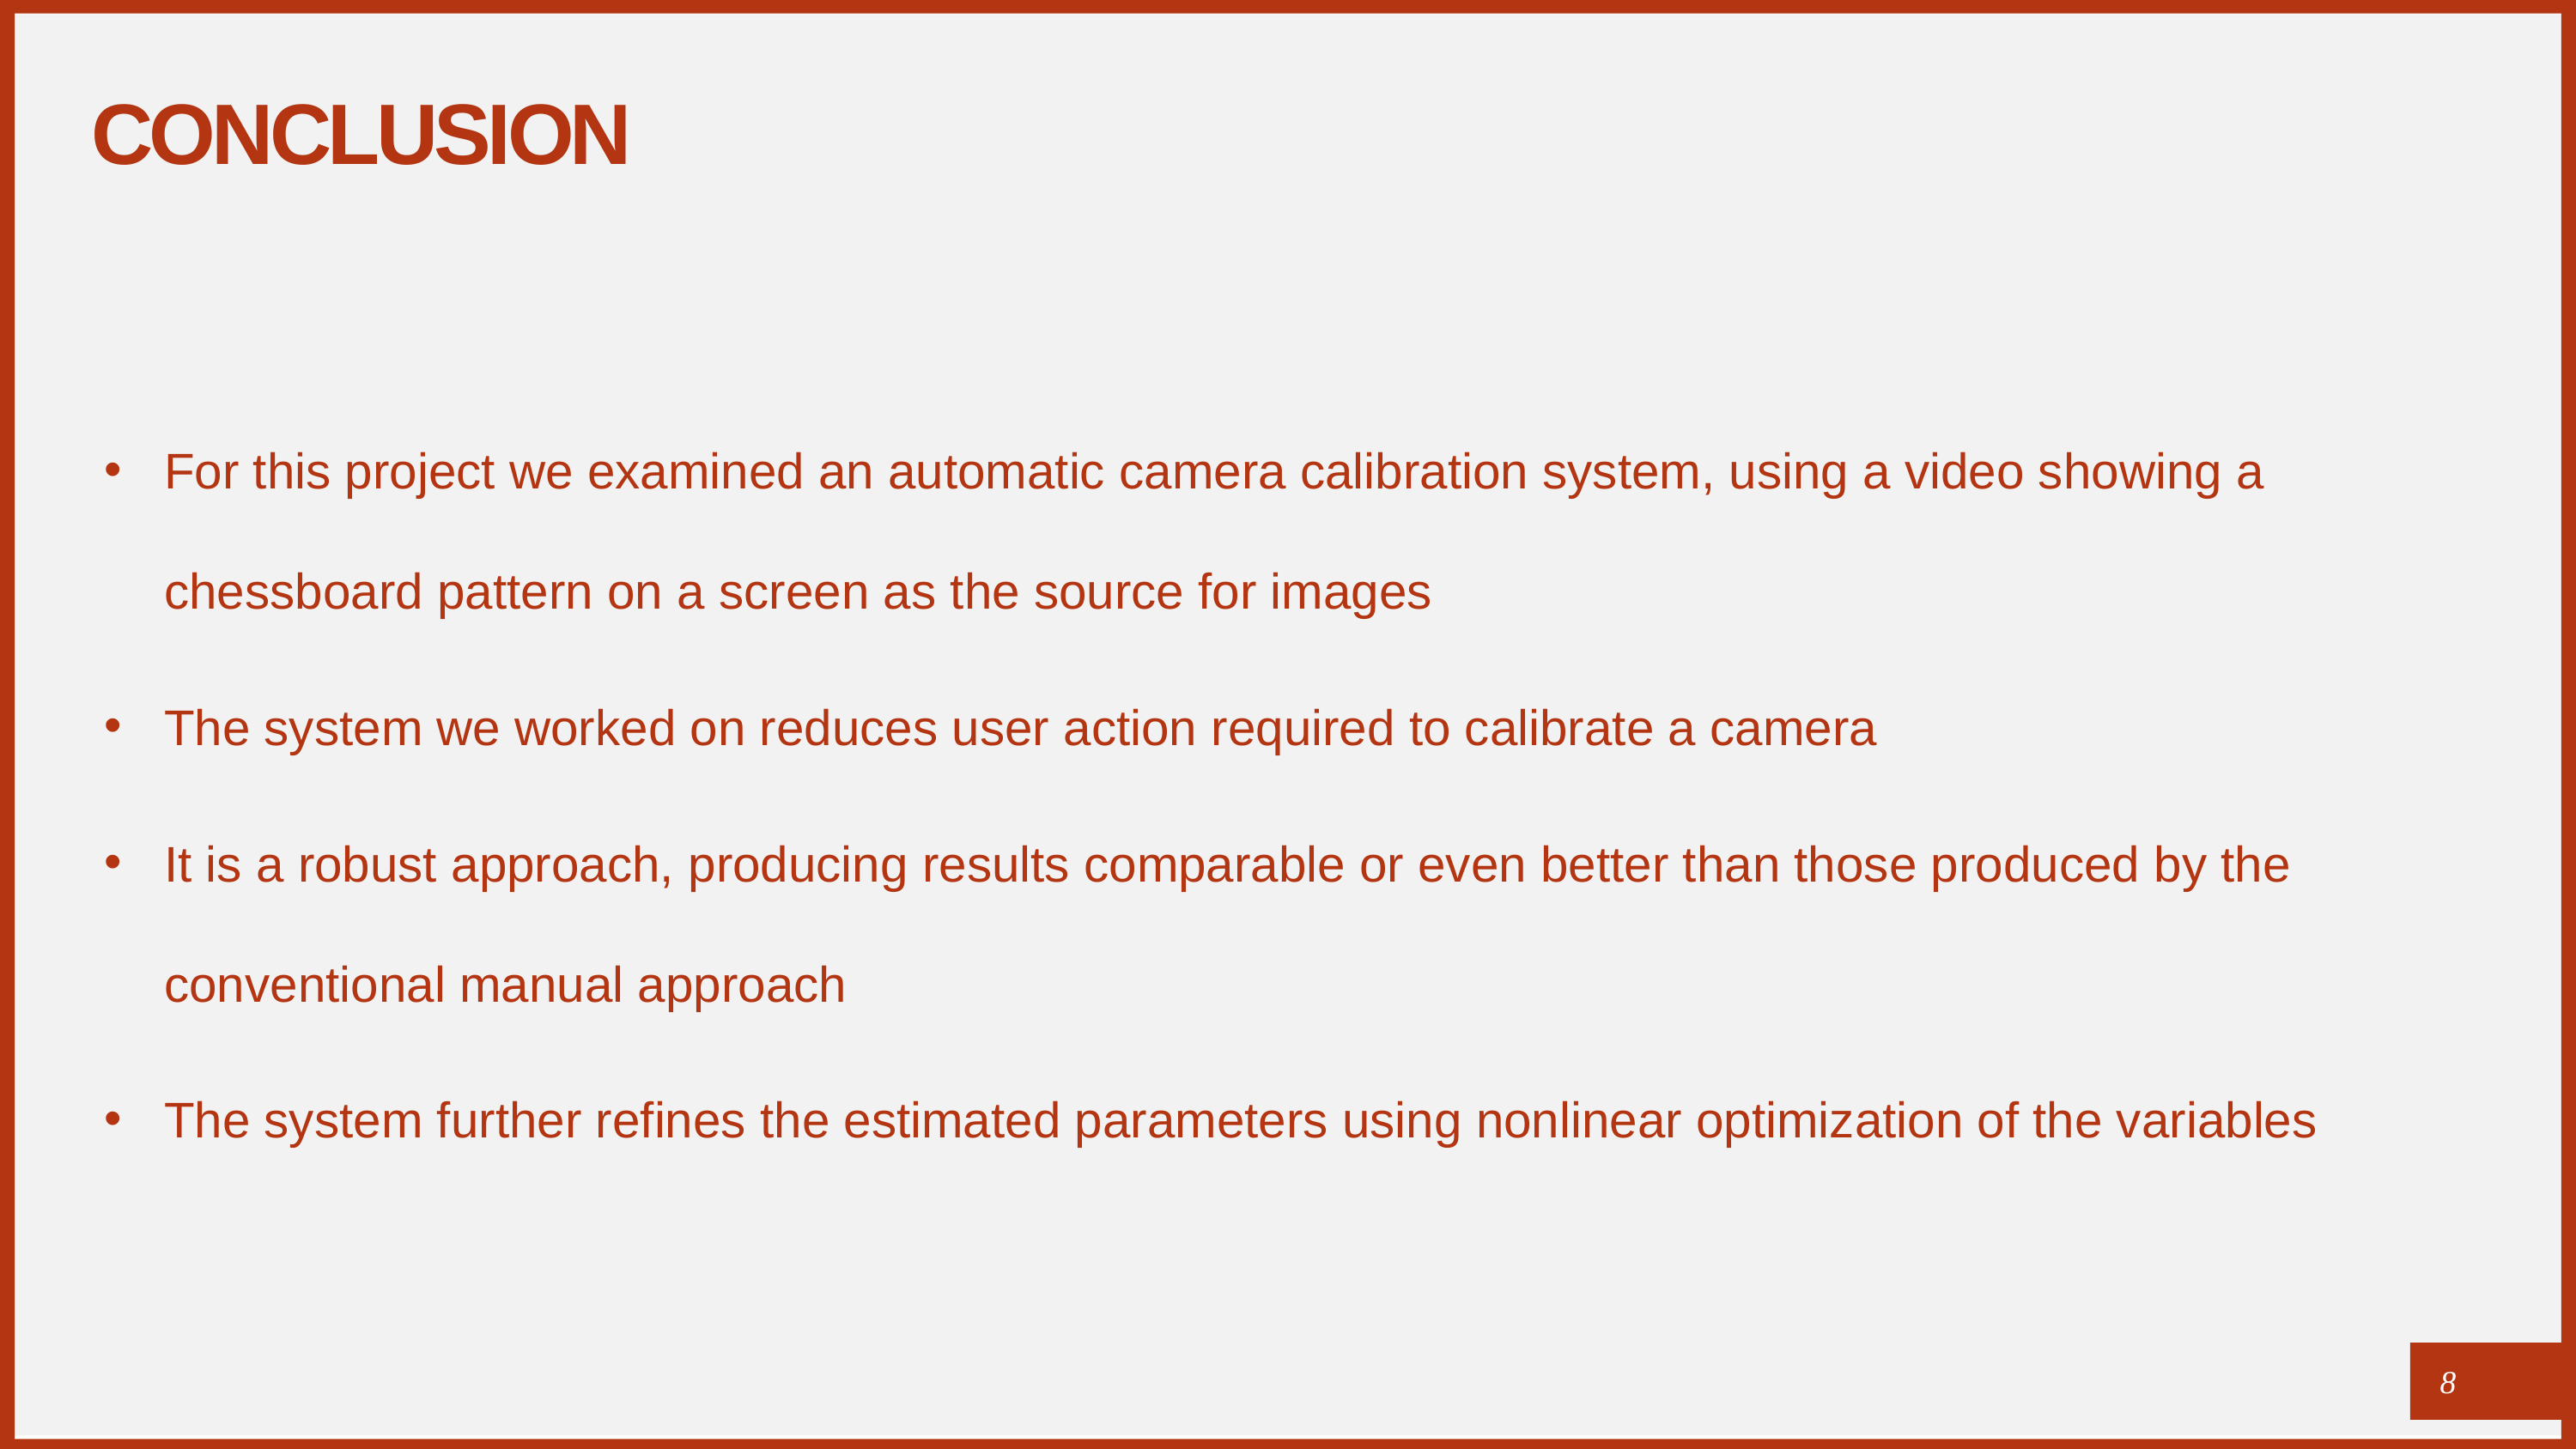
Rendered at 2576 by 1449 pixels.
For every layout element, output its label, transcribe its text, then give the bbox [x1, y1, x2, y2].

slide_number 8 [2418, 1352, 2478, 1410]
text_box For this project we examined an automatic camera calibration system, using a video showing a chessboard pattern on a screen as the source for images The system we worked on reduces user action required to calibrate a camera It is a robust approach, producing results comparable or even better than those produced by the conventional manual approach The system further refines the estimated parameters using nonlinear optimization of the variables [91, 372, 2388, 1155]
title Conclusion [91, 91, 2035, 183]
